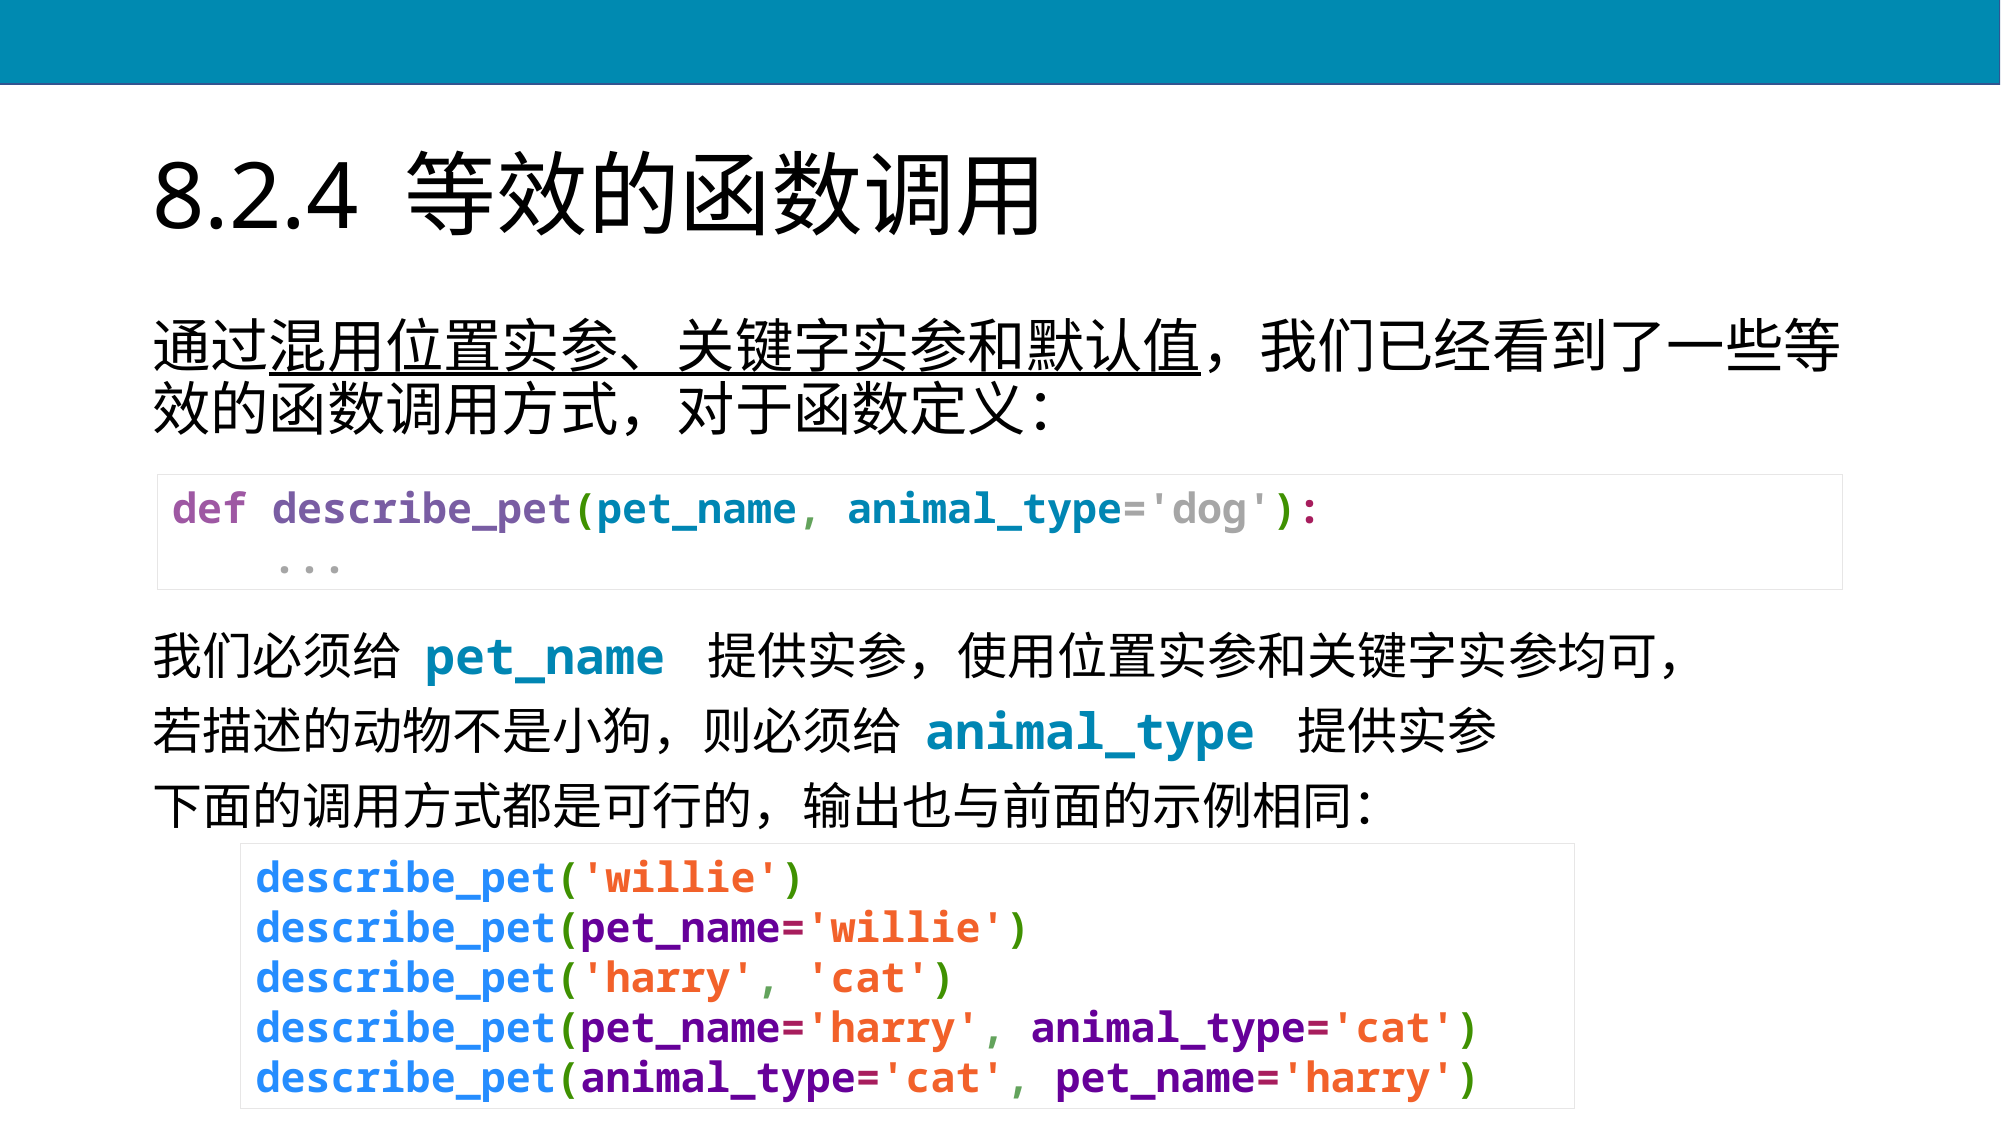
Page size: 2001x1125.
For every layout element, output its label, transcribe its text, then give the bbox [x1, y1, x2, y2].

title 8.2.4 等效的函数调用 [137, 115, 1863, 282]
list 通过混用位置实参、关键字实参和默认值，我们已经看到了一些等效的函数调用方式，对于函数定义： 我们必须给 pet_name 提供实参，使用位置实参和关键字实参均可， 若描述的动物不是小狗，则必须给 animal_type 提供实参 下面的调用方式都是可行的，输出也与前面的示例相同： [137, 310, 1863, 1024]
text_box describe_pet('willie') describe_pet(pet_name='willie') describe_pet('harry', 'cat') describe_pet(pet_name='harry', animal_type='cat') describe_pet(animal_type='cat', pet_name='harry') [240, 843, 1575, 1109]
text_box def describe_pet(pet_name, animal_type='dog'): ... [157, 474, 1843, 590]
